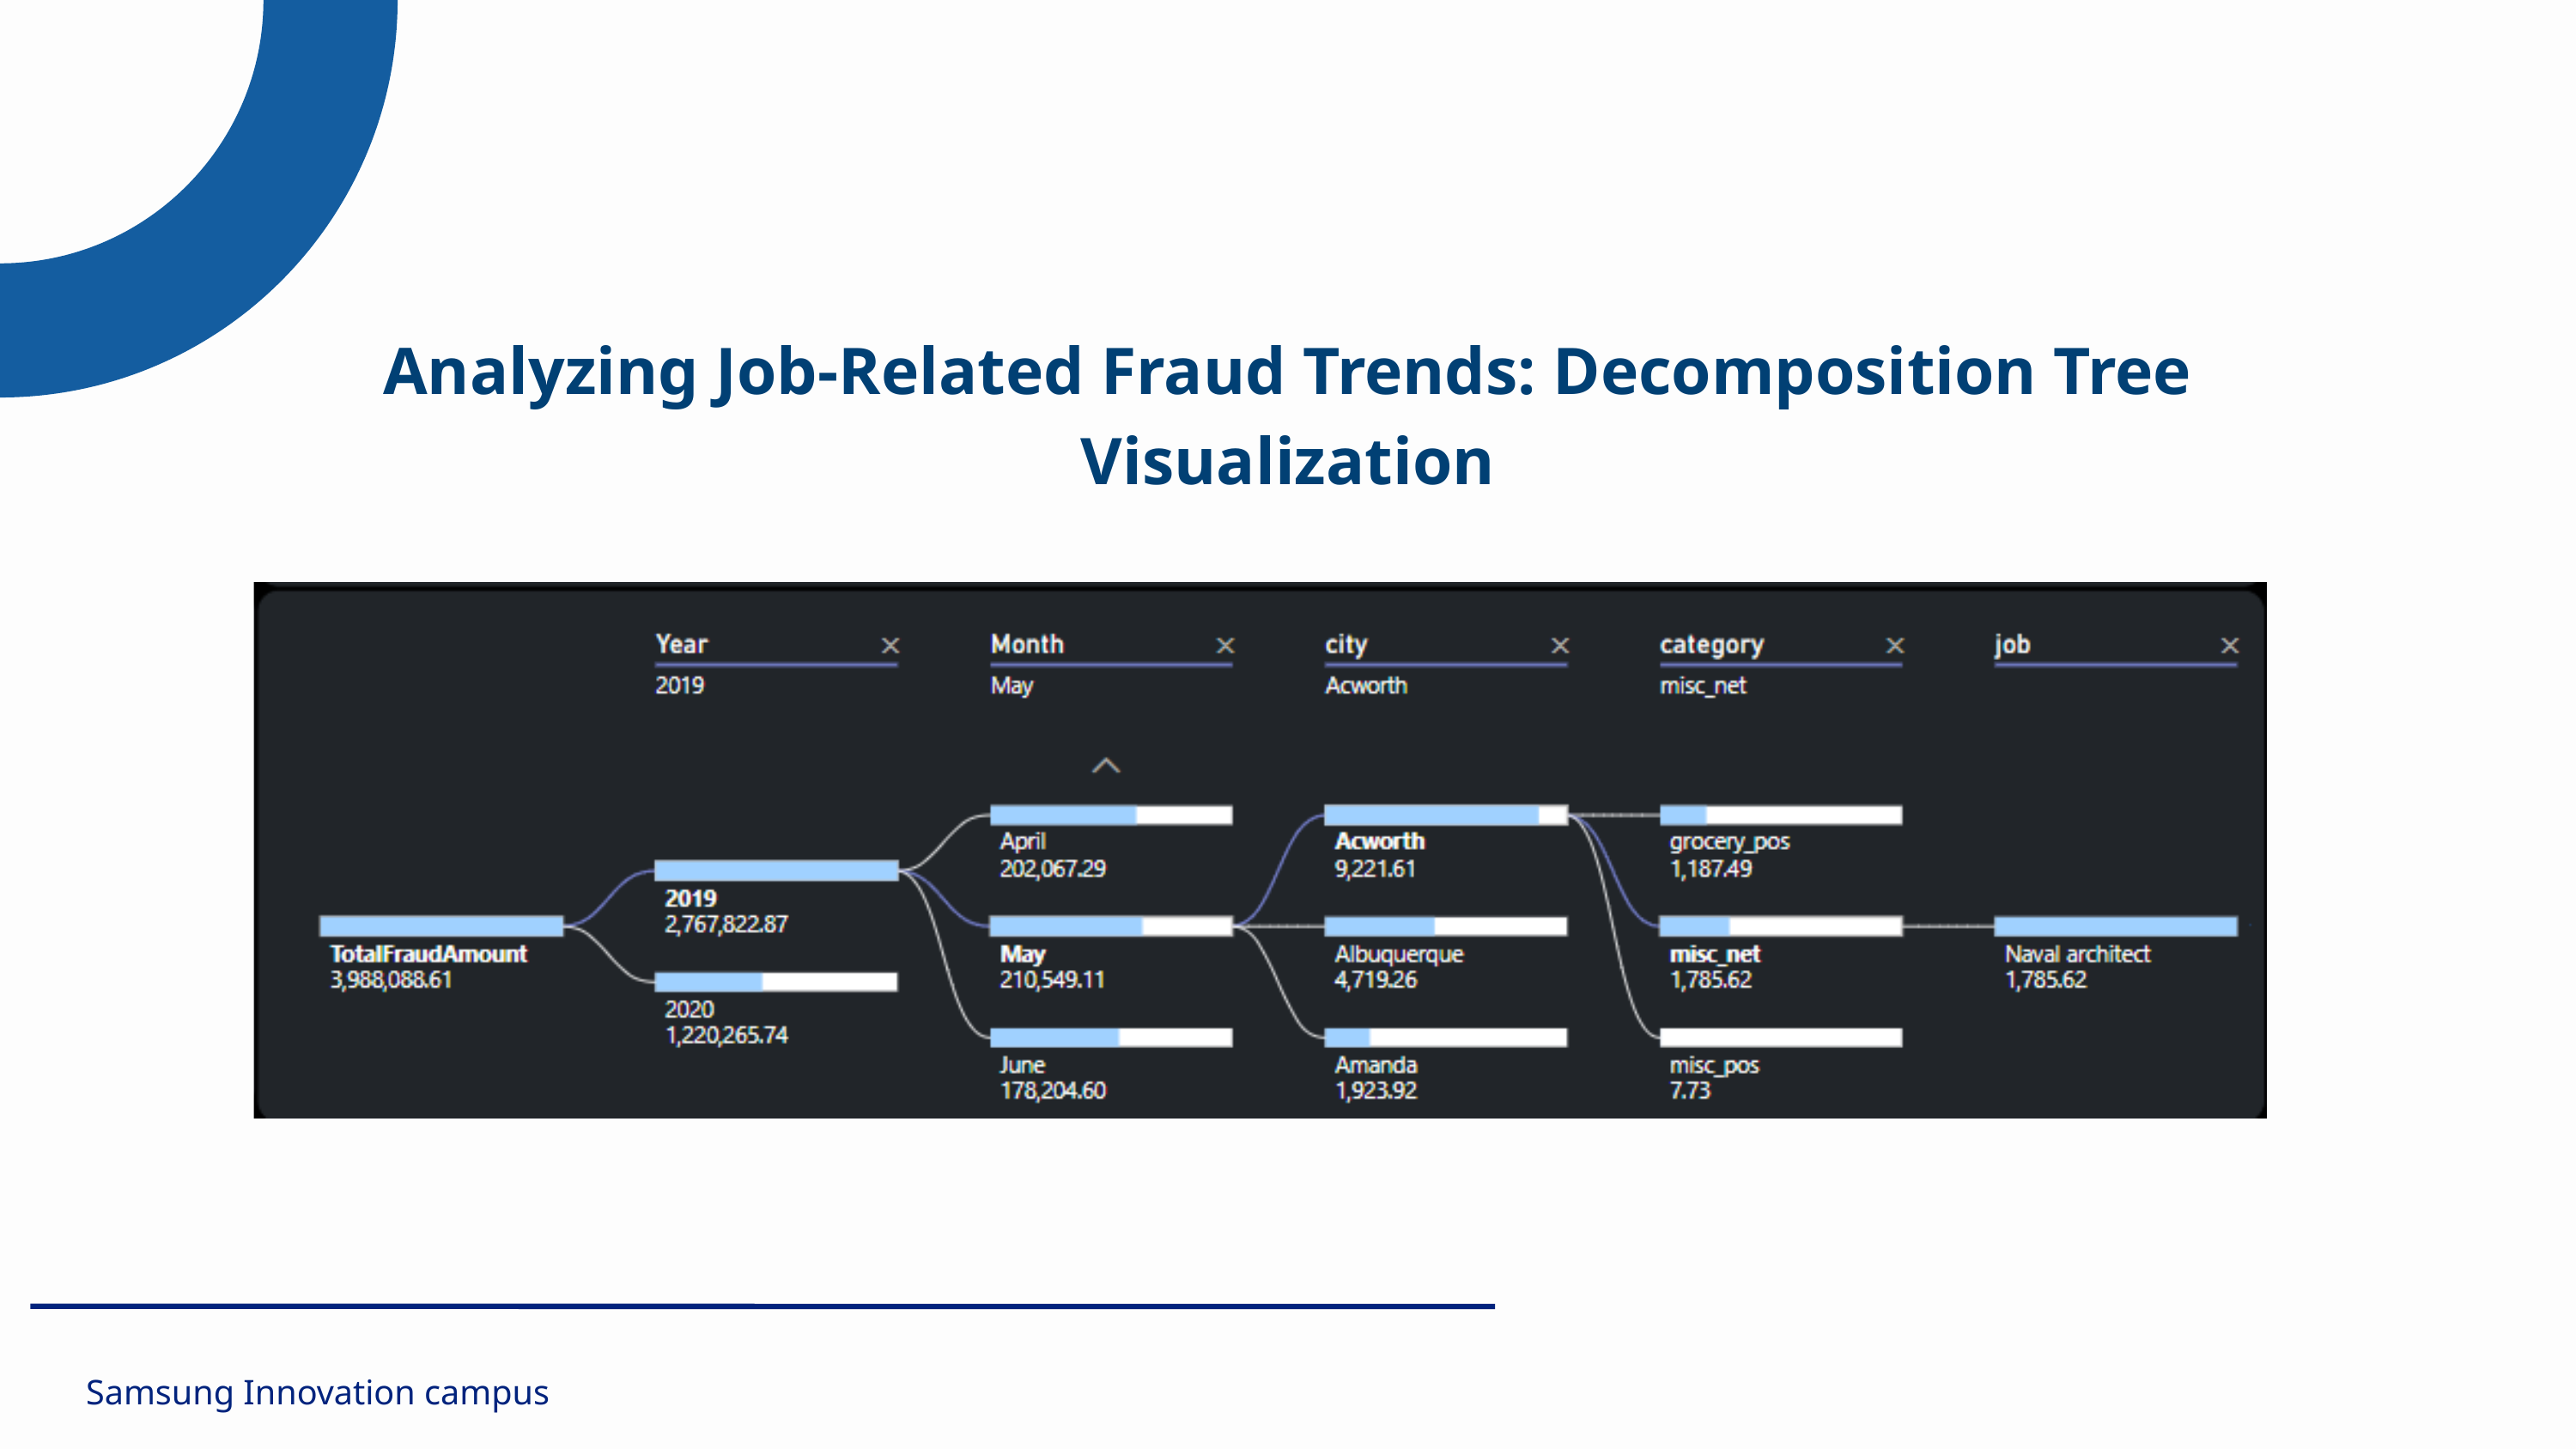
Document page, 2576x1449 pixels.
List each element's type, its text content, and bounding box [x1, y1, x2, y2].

text_box [253, 582, 2267, 1119]
text_box Samsung Innovation campus [65, 1363, 571, 1412]
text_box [0, 0, 331, 331]
text_box Analyzing Job-Related Fraud Trends: Decomposition Tree Visualization [193, 317, 2383, 498]
